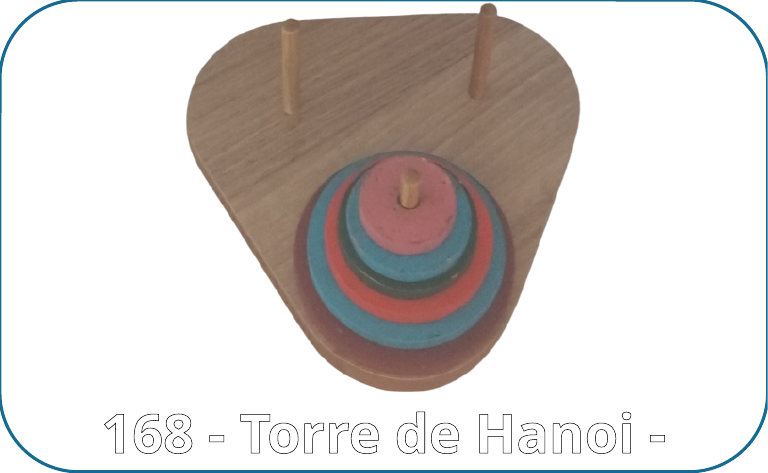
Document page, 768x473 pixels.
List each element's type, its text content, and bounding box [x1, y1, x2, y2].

picture [178, 0, 590, 393]
text_box 168 - Torre de Hanoi - Réplica 2 [0, 391, 768, 473]
